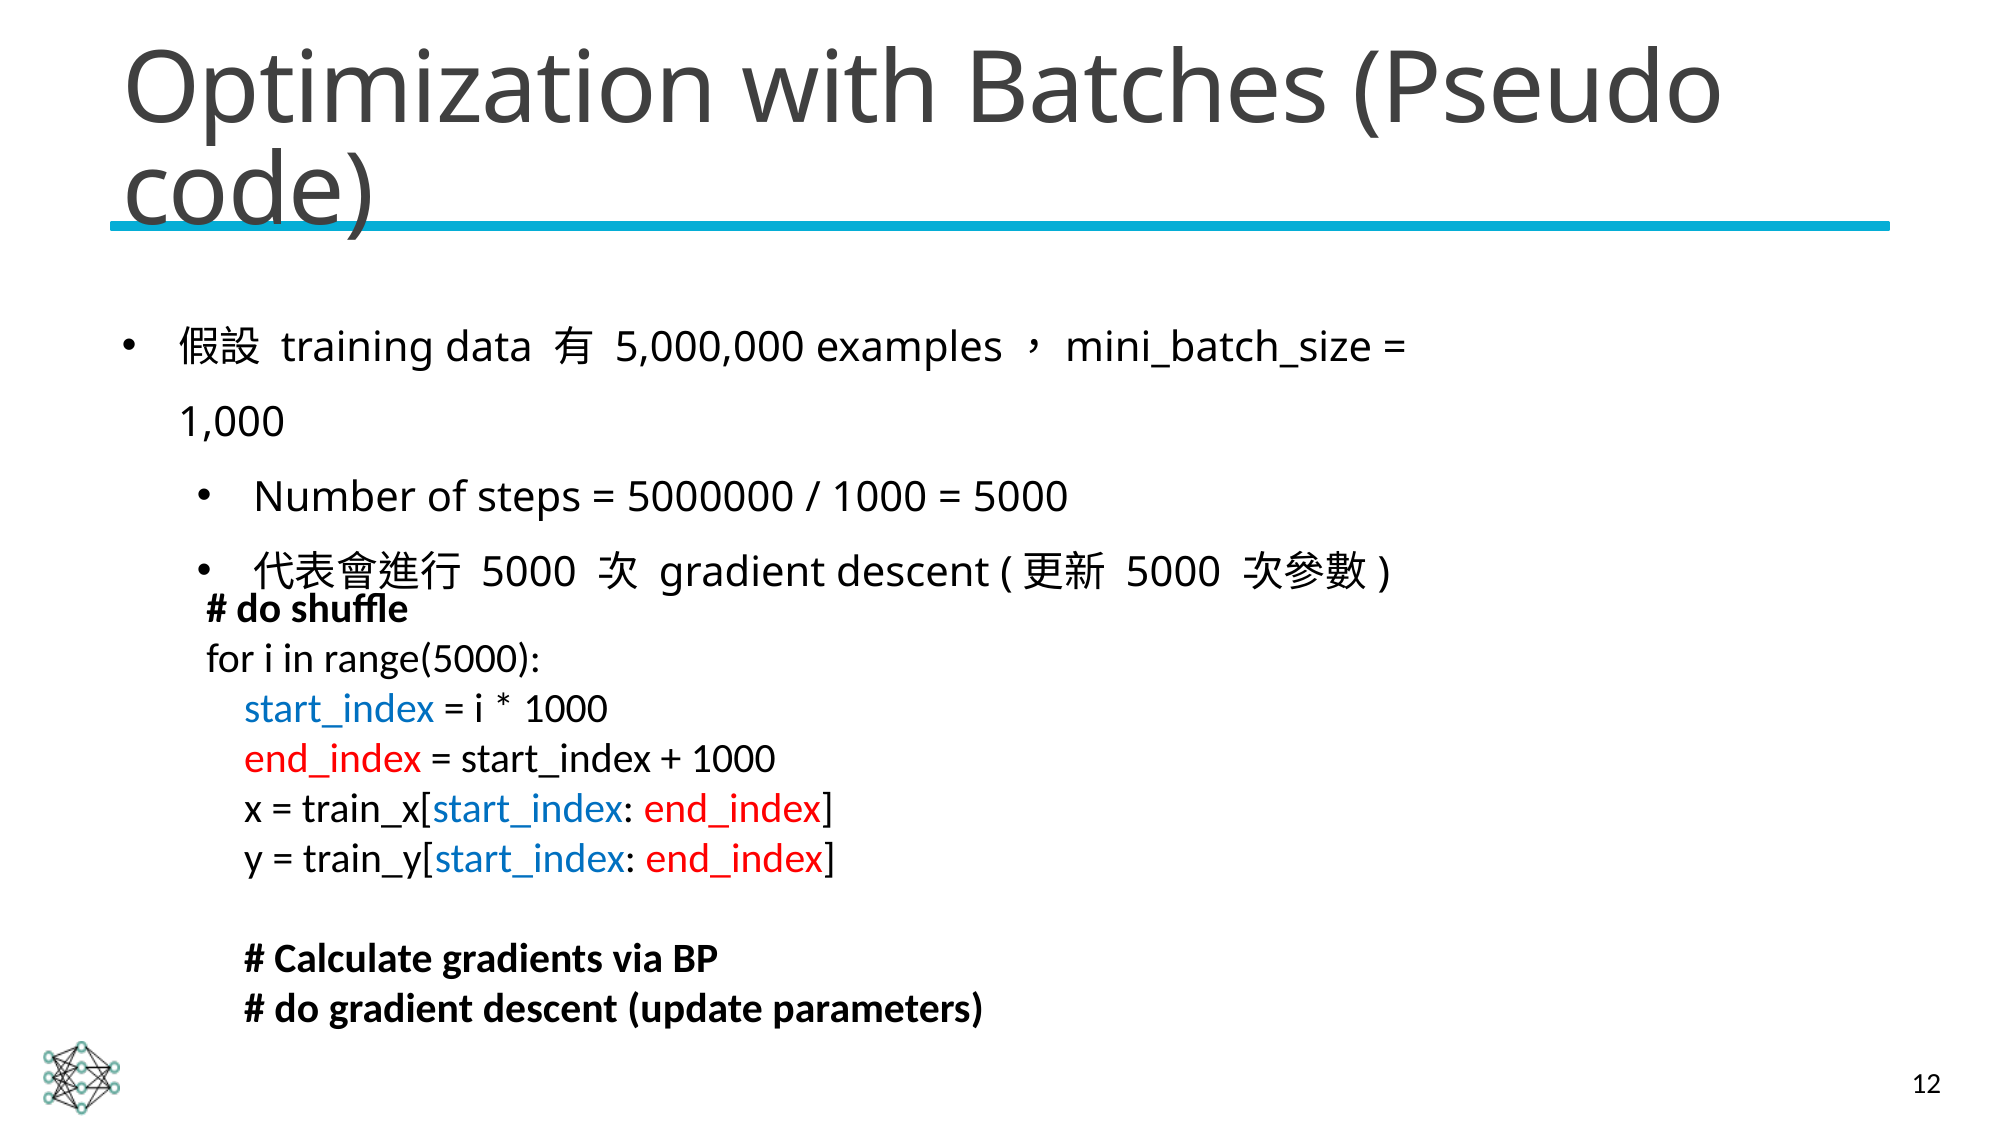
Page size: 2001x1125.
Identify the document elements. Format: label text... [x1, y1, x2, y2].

slide_number 12 [1740, 1052, 1957, 1113]
title Optimization with Batches (Pseudo code) [107, 58, 1899, 228]
text_box # do shuffle for i in range(5000): start_index = i * 1000 end_index = start_index + 1000 x = train_x[start_index: end_index] y = train_y[start_index: end_index] # Calculate gradients via BP # do gradient descent (update parameters) [191, 573, 1141, 1039]
text_box 假設 training data 有 5,000,000 examples，mini_batch_size = 1,000 Number of steps = 5000000 / 1000 = 5000 代表會進行 5000 次 gradient descent (更新 5000 次參數) [107, 286, 1536, 602]
picture [43, 1041, 120, 1116]
